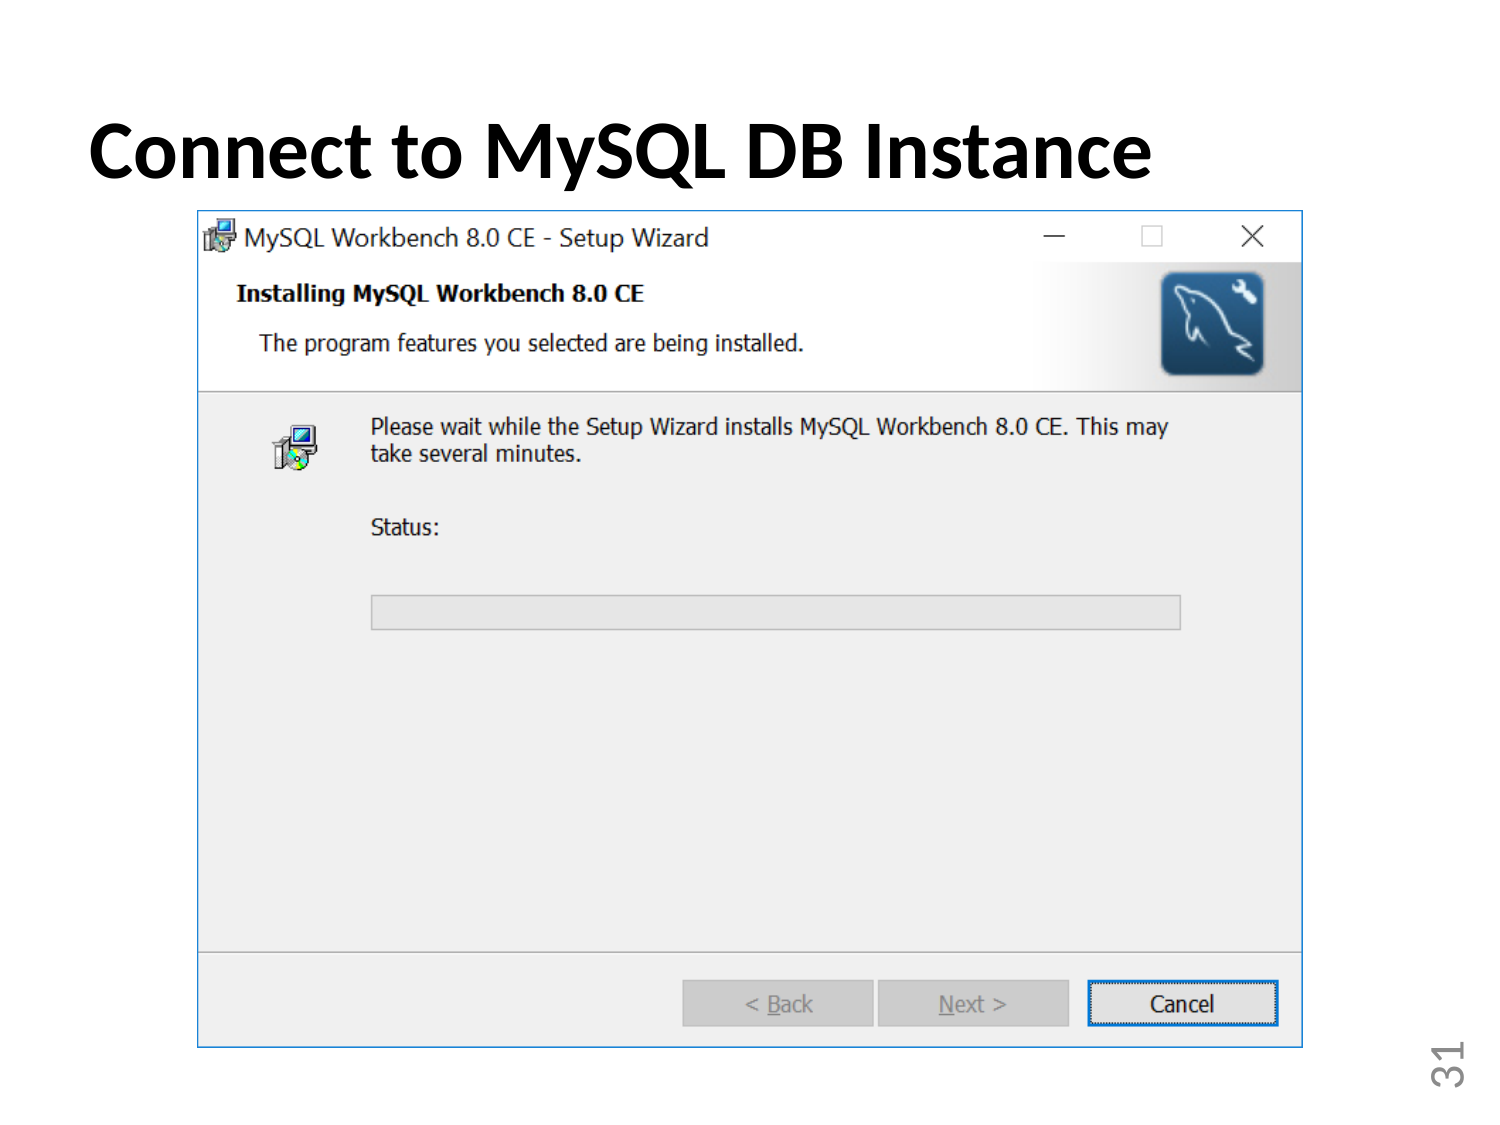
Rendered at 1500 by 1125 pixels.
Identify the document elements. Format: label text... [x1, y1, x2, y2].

slide_number 31 [1412, 1025, 1475, 1125]
picture [197, 210, 1303, 1049]
text_box Connect to MySQL DB Instance [74, 87, 1438, 203]
